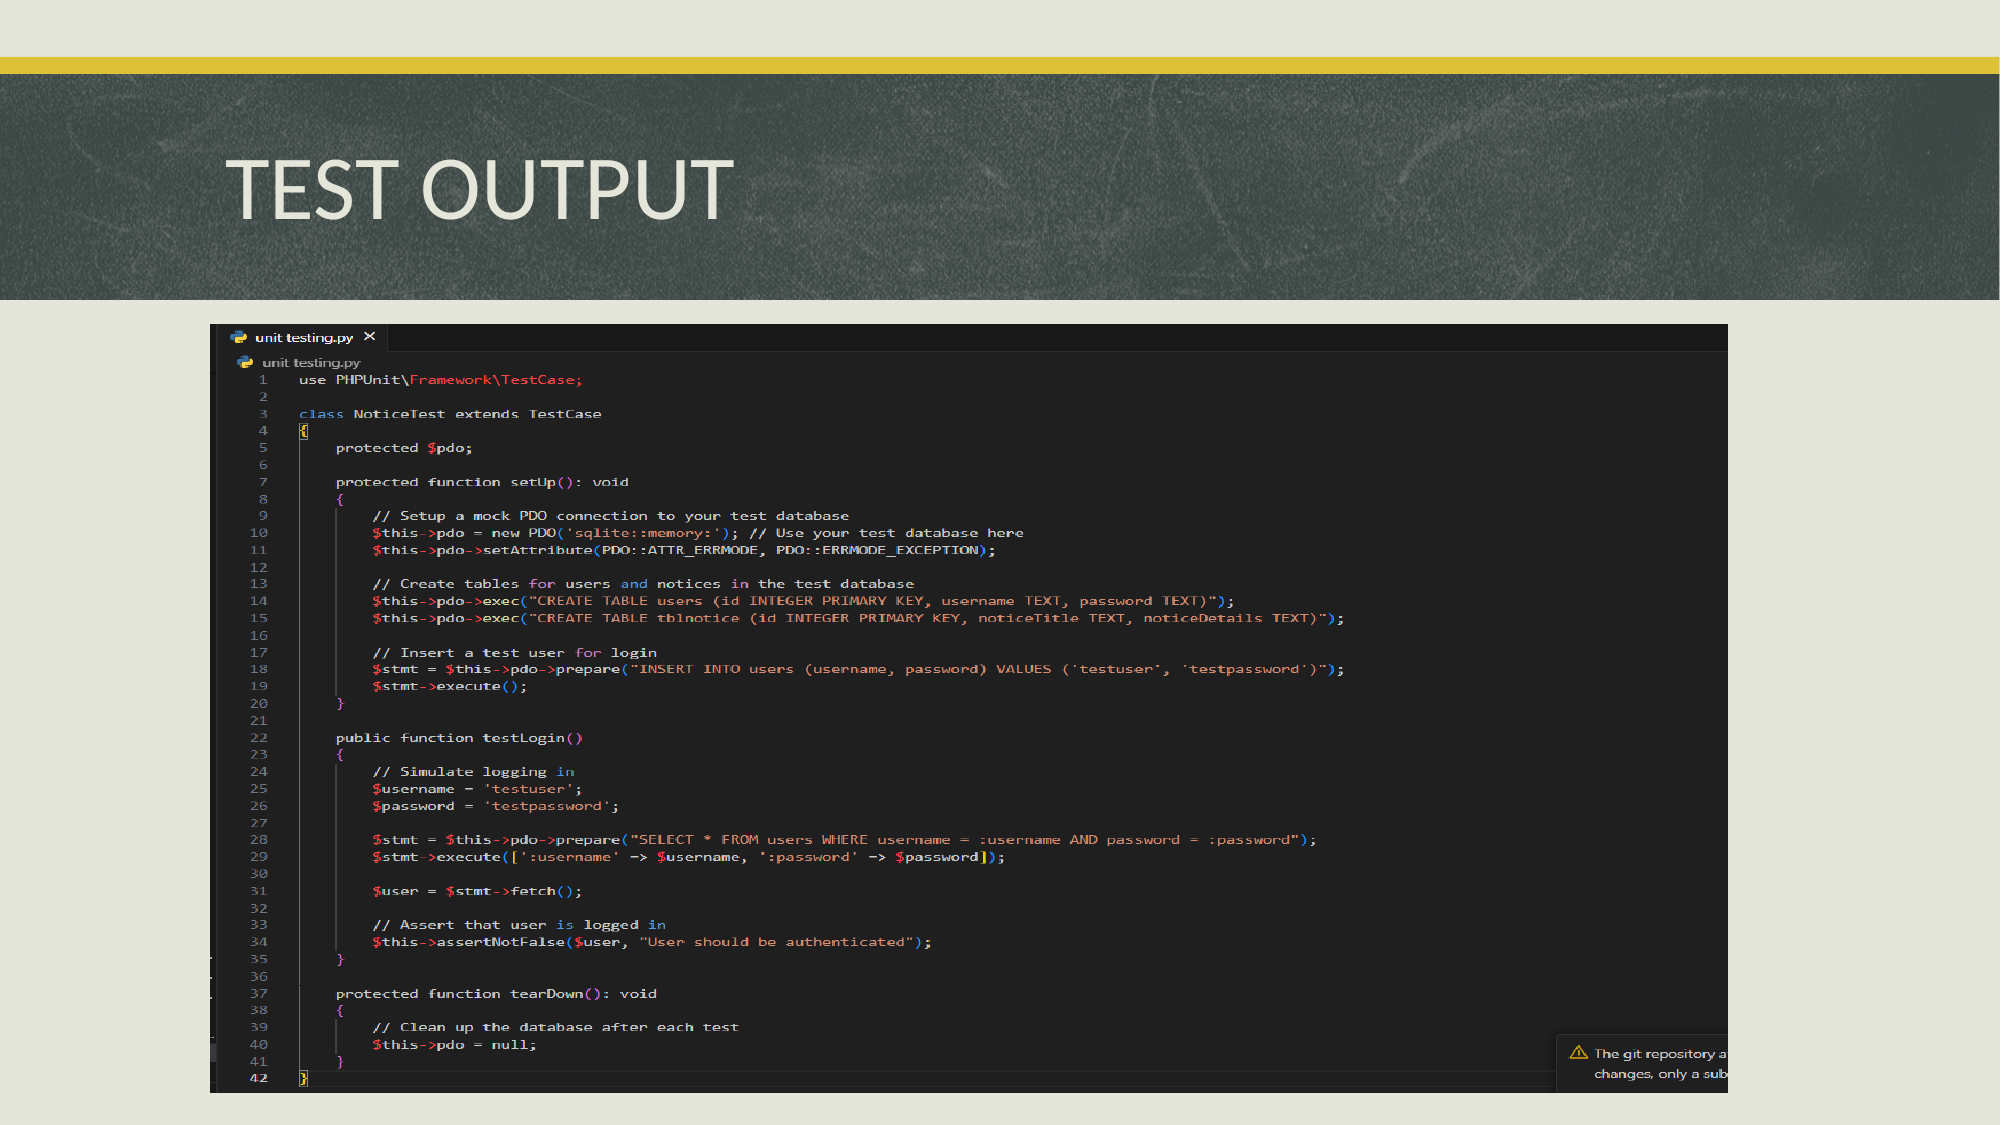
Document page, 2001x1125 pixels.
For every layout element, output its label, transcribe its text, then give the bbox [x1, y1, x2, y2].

picture [0, 74, 2000, 300]
picture [209, 324, 1728, 1093]
title TEST OUTPUT [210, 76, 1790, 300]
